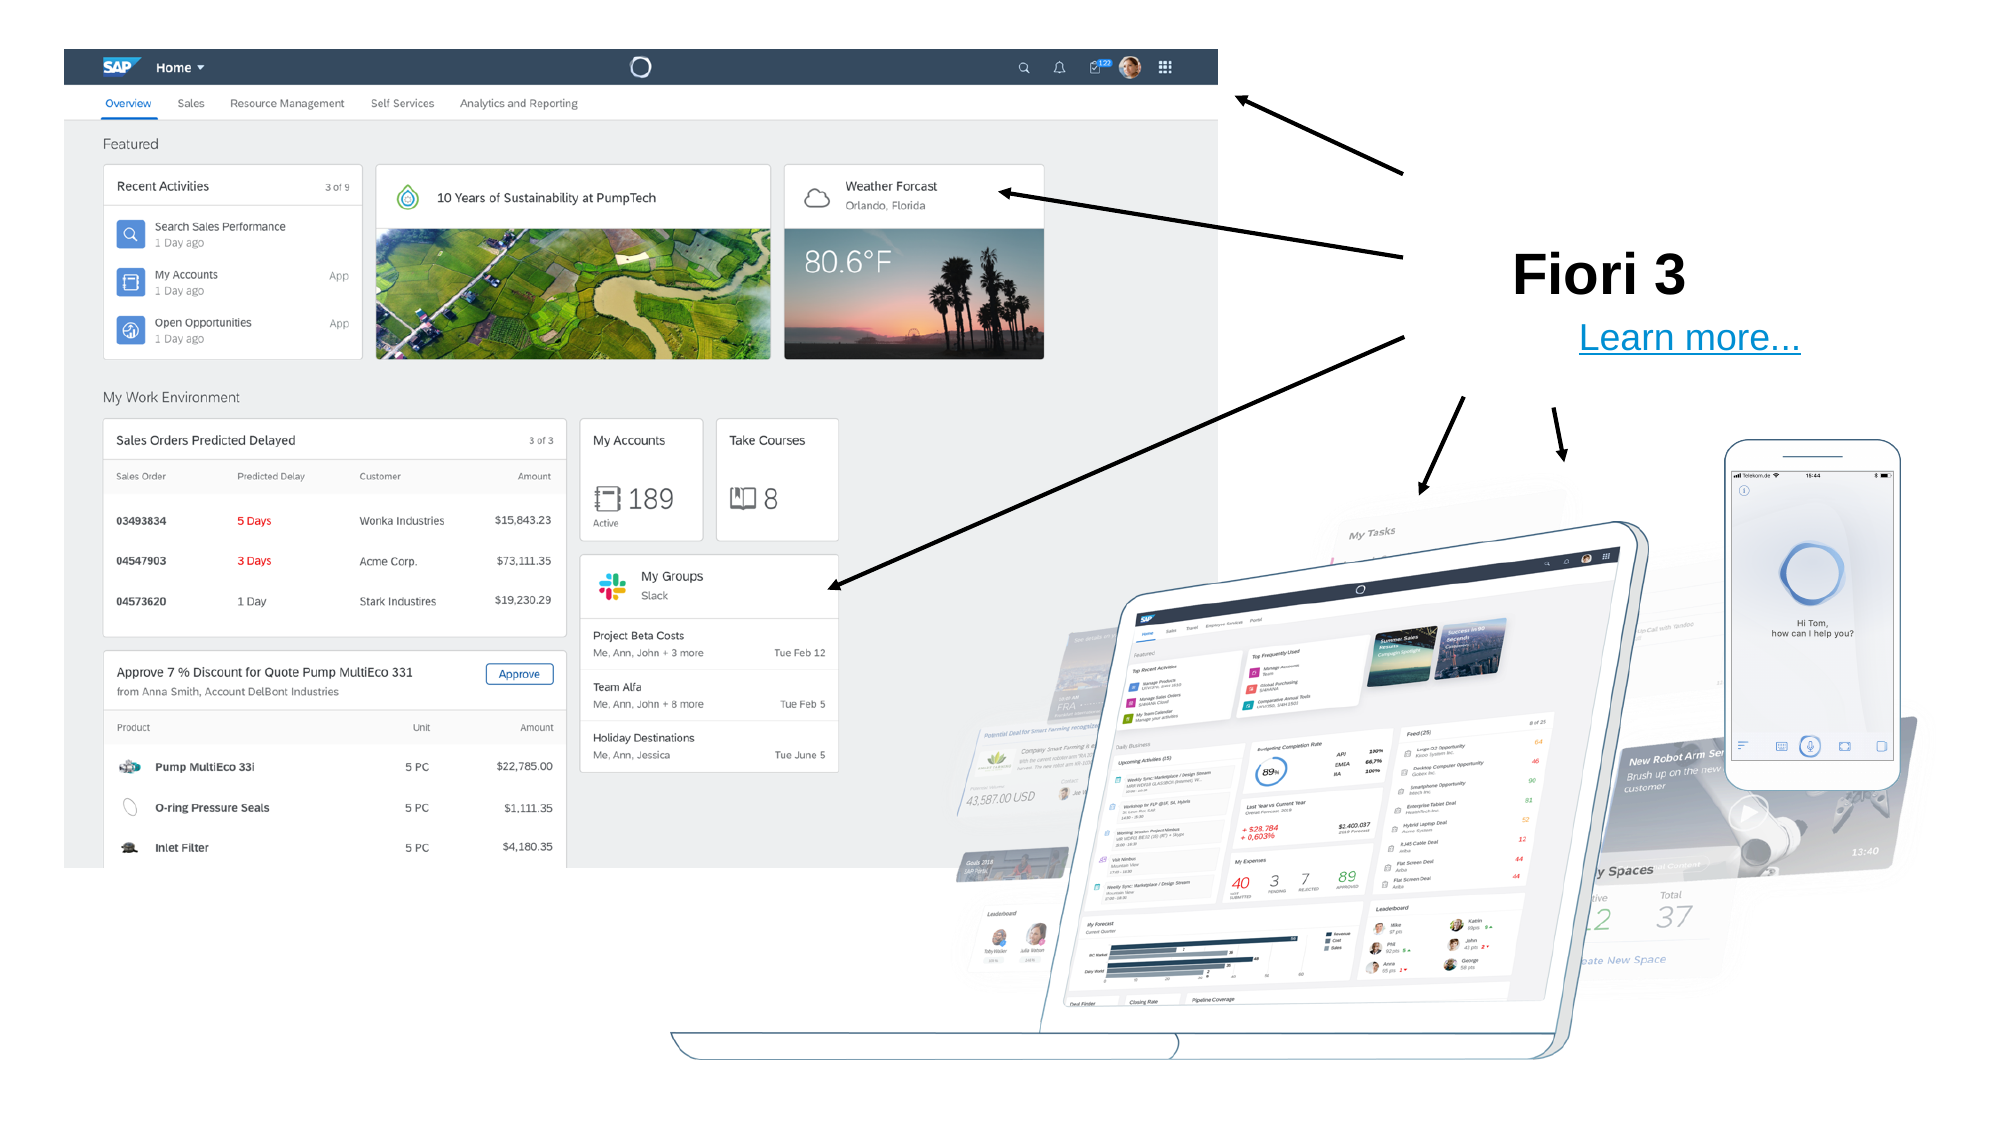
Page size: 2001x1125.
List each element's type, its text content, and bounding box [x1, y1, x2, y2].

text_box Learn more... [1564, 305, 1846, 366]
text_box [1234, 95, 1404, 175]
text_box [670, 457, 1937, 1060]
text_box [1553, 407, 1565, 463]
text_box Fiori 3 [1354, 236, 1845, 307]
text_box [826, 336, 1405, 590]
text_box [997, 191, 1404, 258]
picture [64, 48, 1218, 868]
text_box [1418, 396, 1465, 496]
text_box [1723, 439, 1902, 791]
